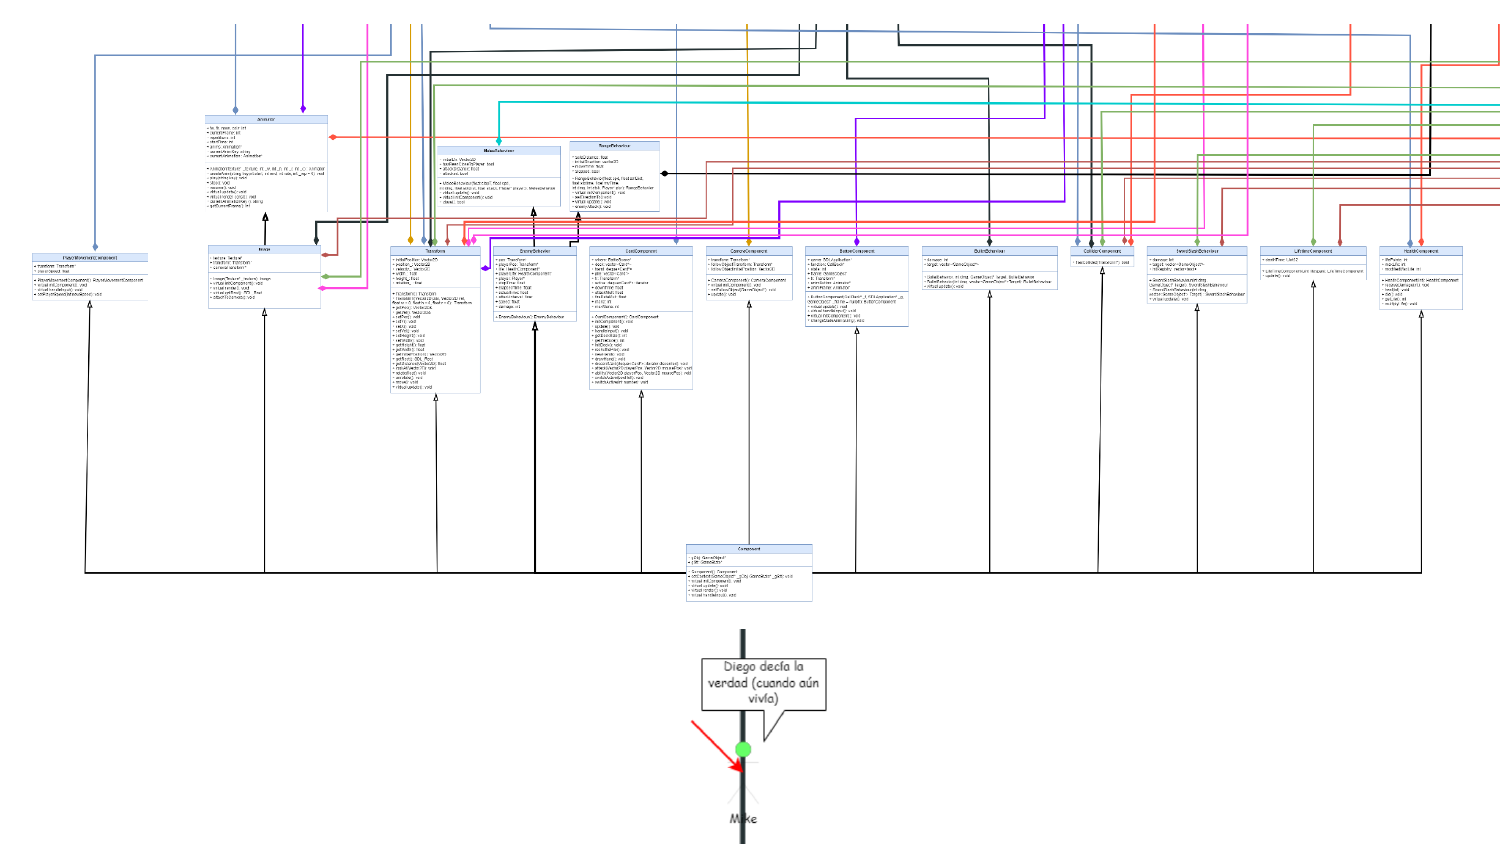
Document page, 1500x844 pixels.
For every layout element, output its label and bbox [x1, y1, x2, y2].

picture [0, 24, 1500, 602]
picture [623, 629, 877, 844]
